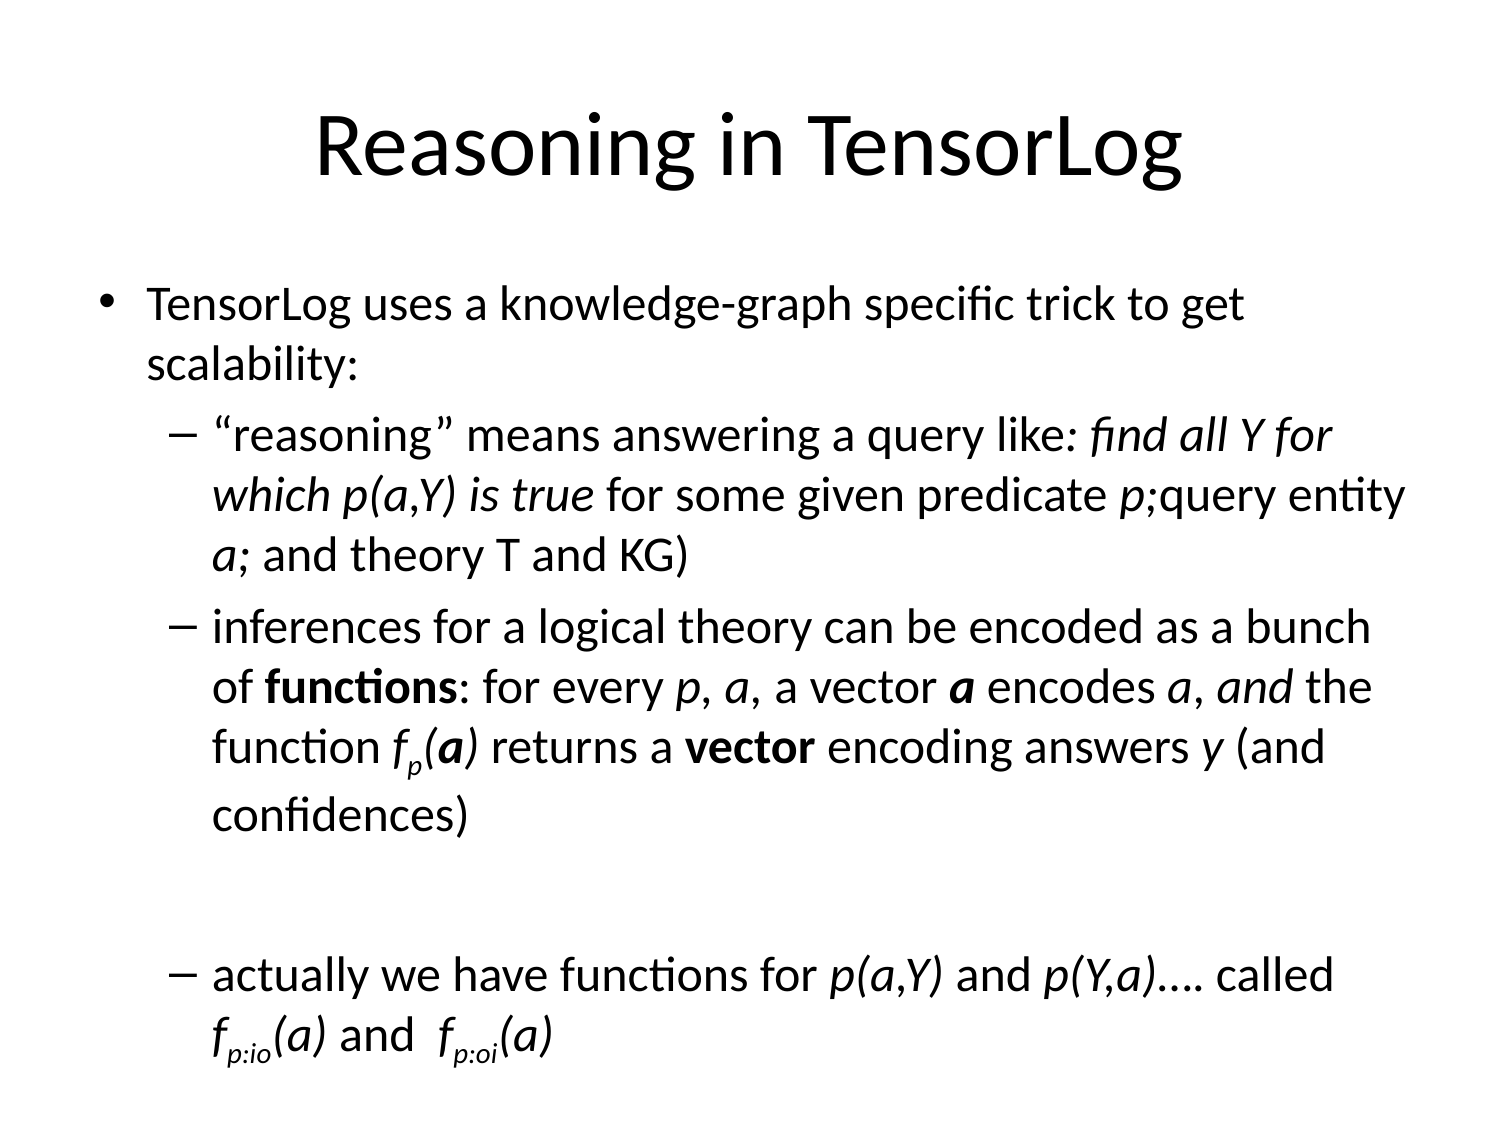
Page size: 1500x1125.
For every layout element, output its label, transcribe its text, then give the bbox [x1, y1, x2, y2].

list TensorLog uses a knowledge-graph specific trick to get scalability: “reasoning” means answering a query like: find all Y for which p(a,Y) is true for some given predicate p;query entity a; and theory T and KG) inferences for a logical theory can be encoded as a bunch of functions: for every p, a, a vector a encodes a, and the function fp(a) returns a vector encoding answers y (and confidences) actually we have functions for p(a,Y) and p(Y,a)…. called fp:io(a) and fp:oi(a) [75, 262, 1425, 1005]
title Reasoning in TensorLog [75, 45, 1425, 233]
